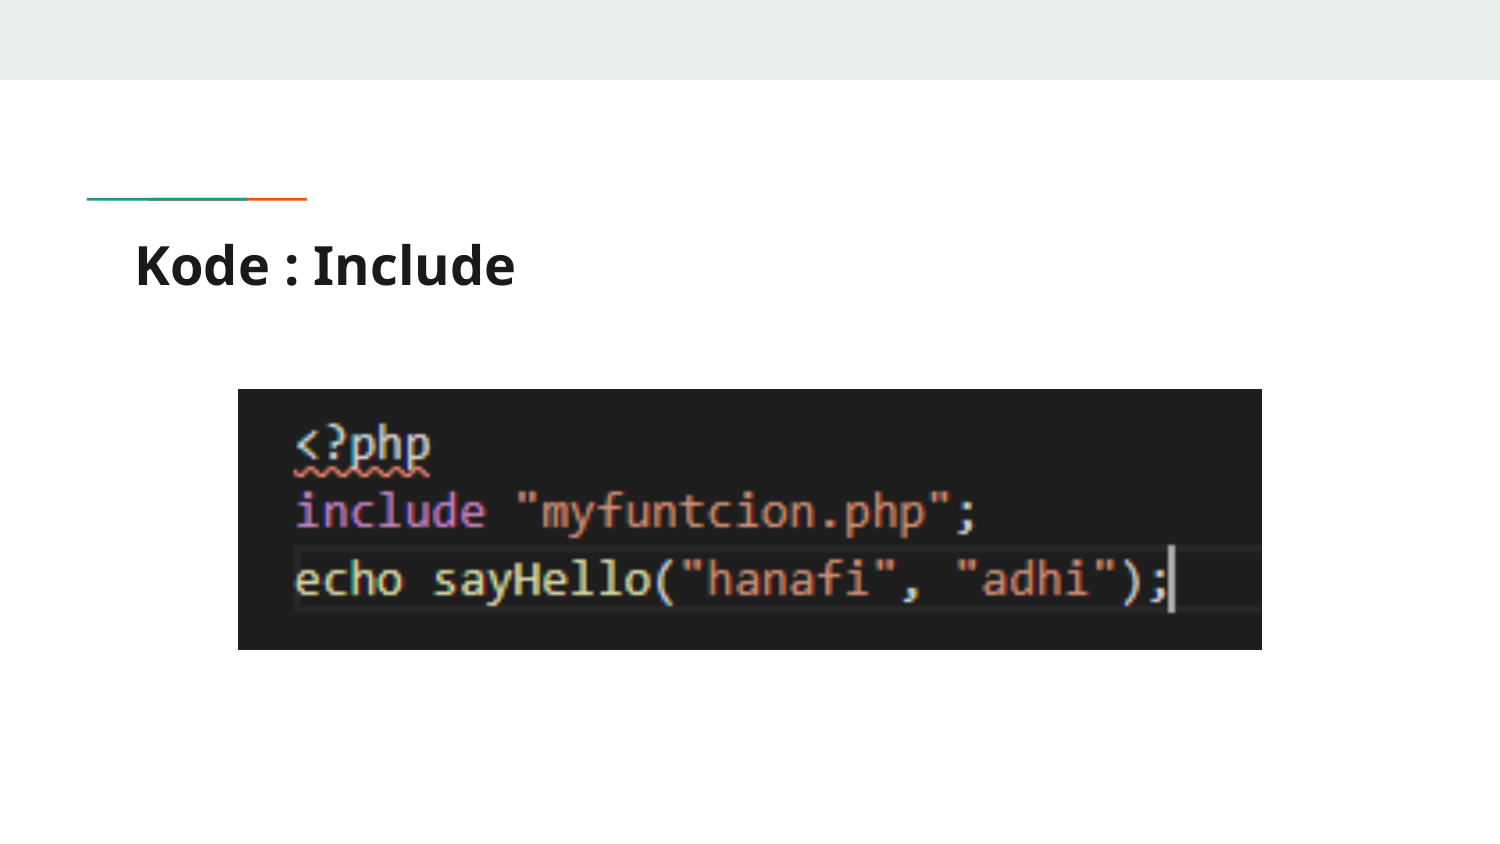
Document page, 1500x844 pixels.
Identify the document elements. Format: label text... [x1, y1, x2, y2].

title Kode : Include [119, 216, 1381, 305]
picture [238, 389, 1262, 651]
